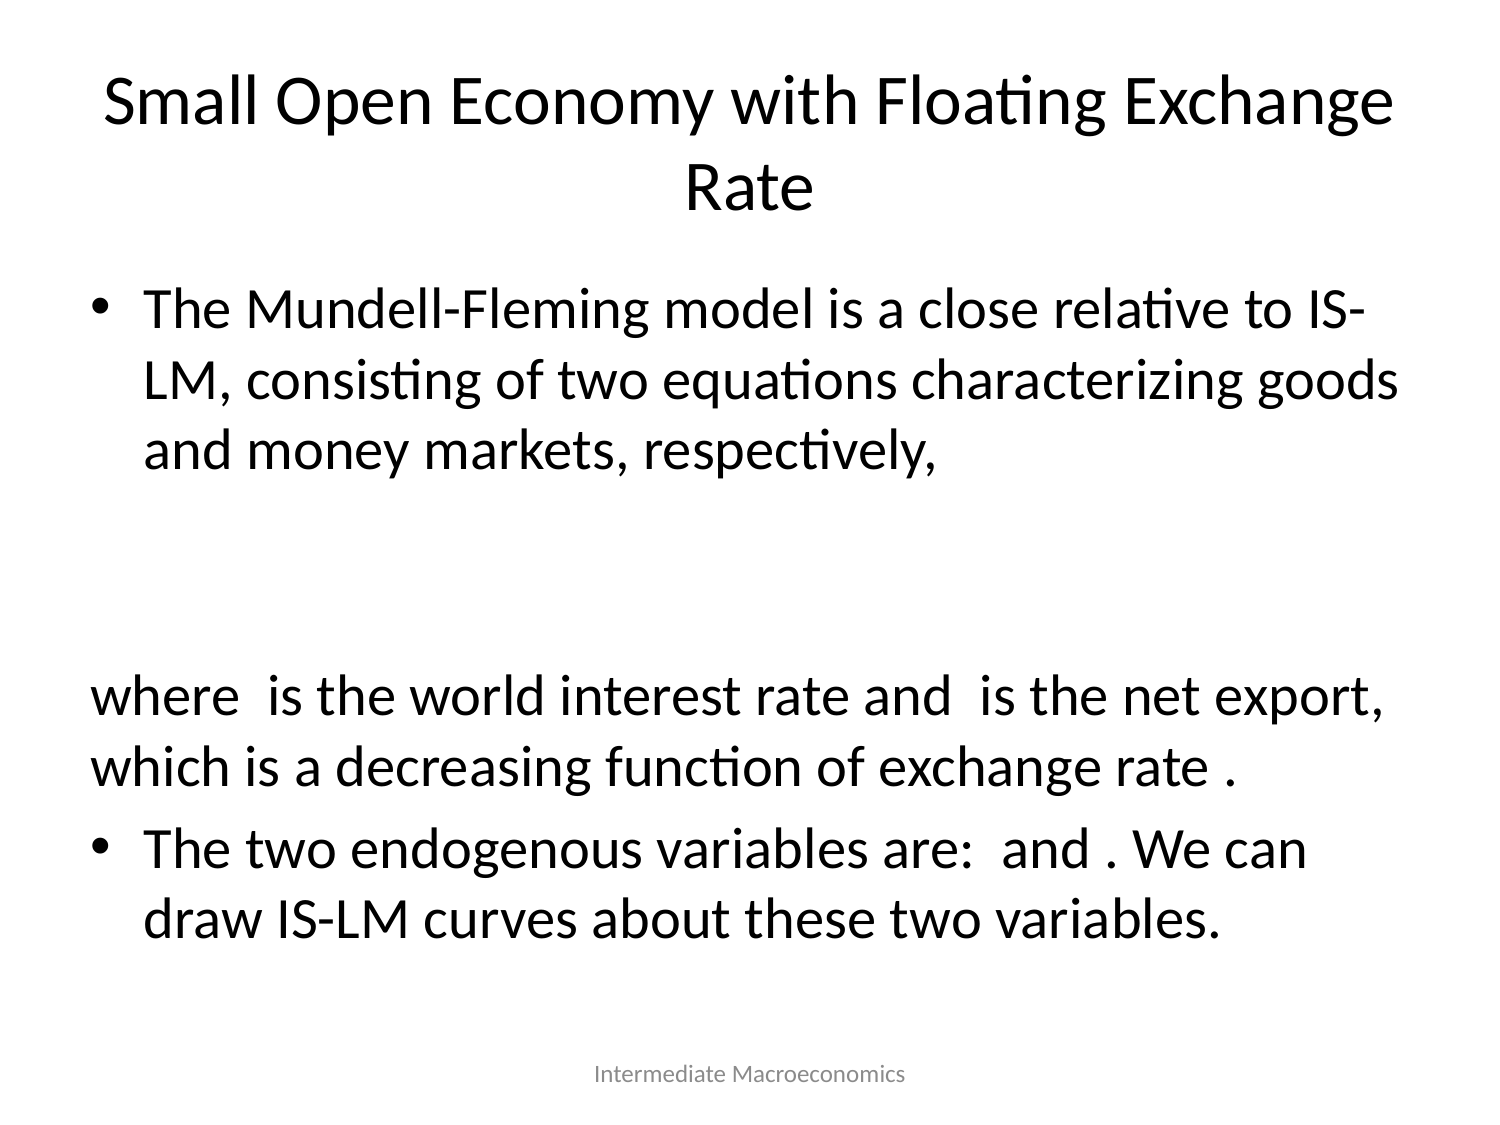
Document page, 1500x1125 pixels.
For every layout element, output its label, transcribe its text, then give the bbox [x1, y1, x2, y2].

footer Intermediate Macroeconomics [512, 1042, 988, 1103]
title Small Open Economy with Floating Exchange Rate [75, 45, 1425, 233]
